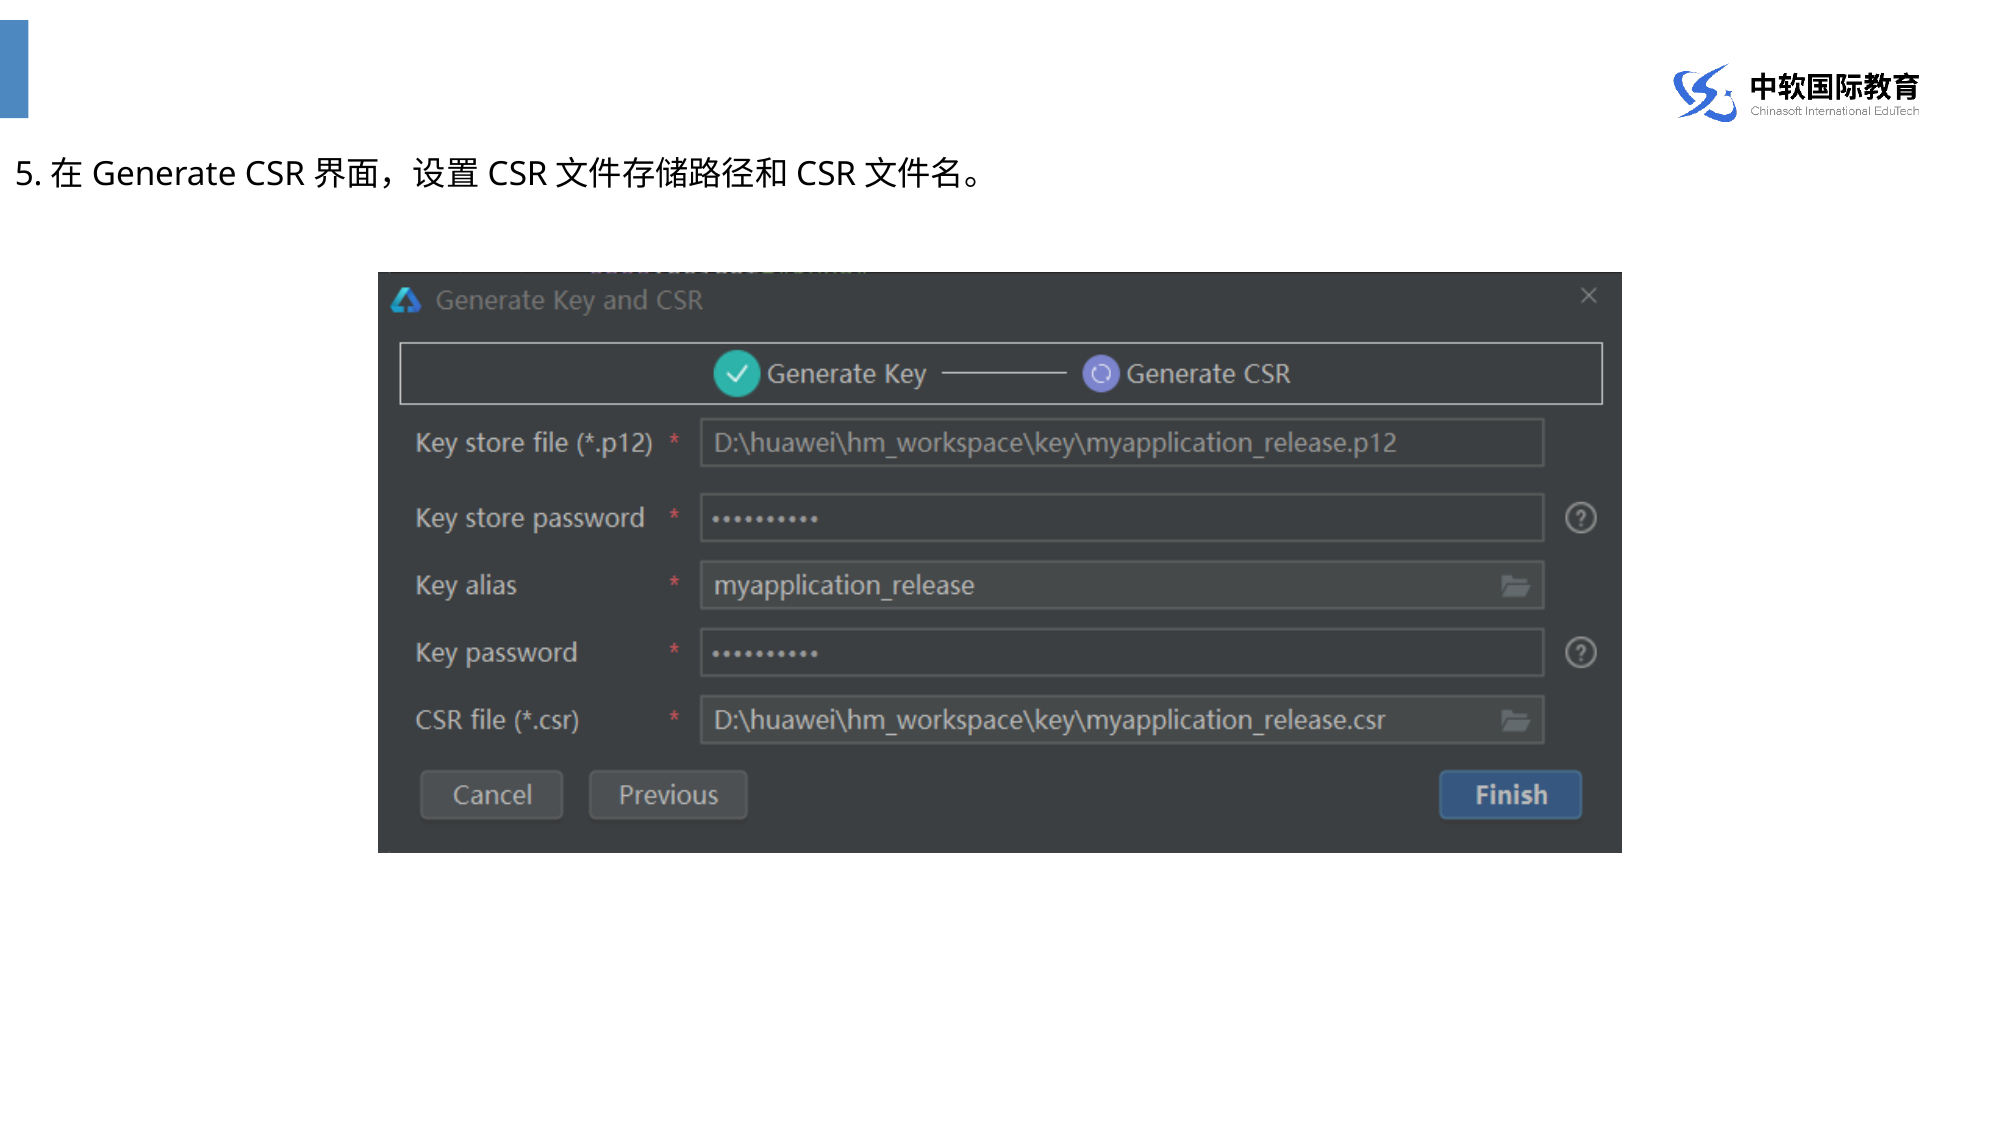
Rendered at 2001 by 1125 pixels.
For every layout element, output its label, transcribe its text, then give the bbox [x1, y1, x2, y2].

text_box 5.在Generate CSR界面，设置CSR文件存储路径和CSR文件名。 [0, 124, 2000, 200]
picture [377, 272, 1622, 853]
picture [1611, 41, 1981, 124]
